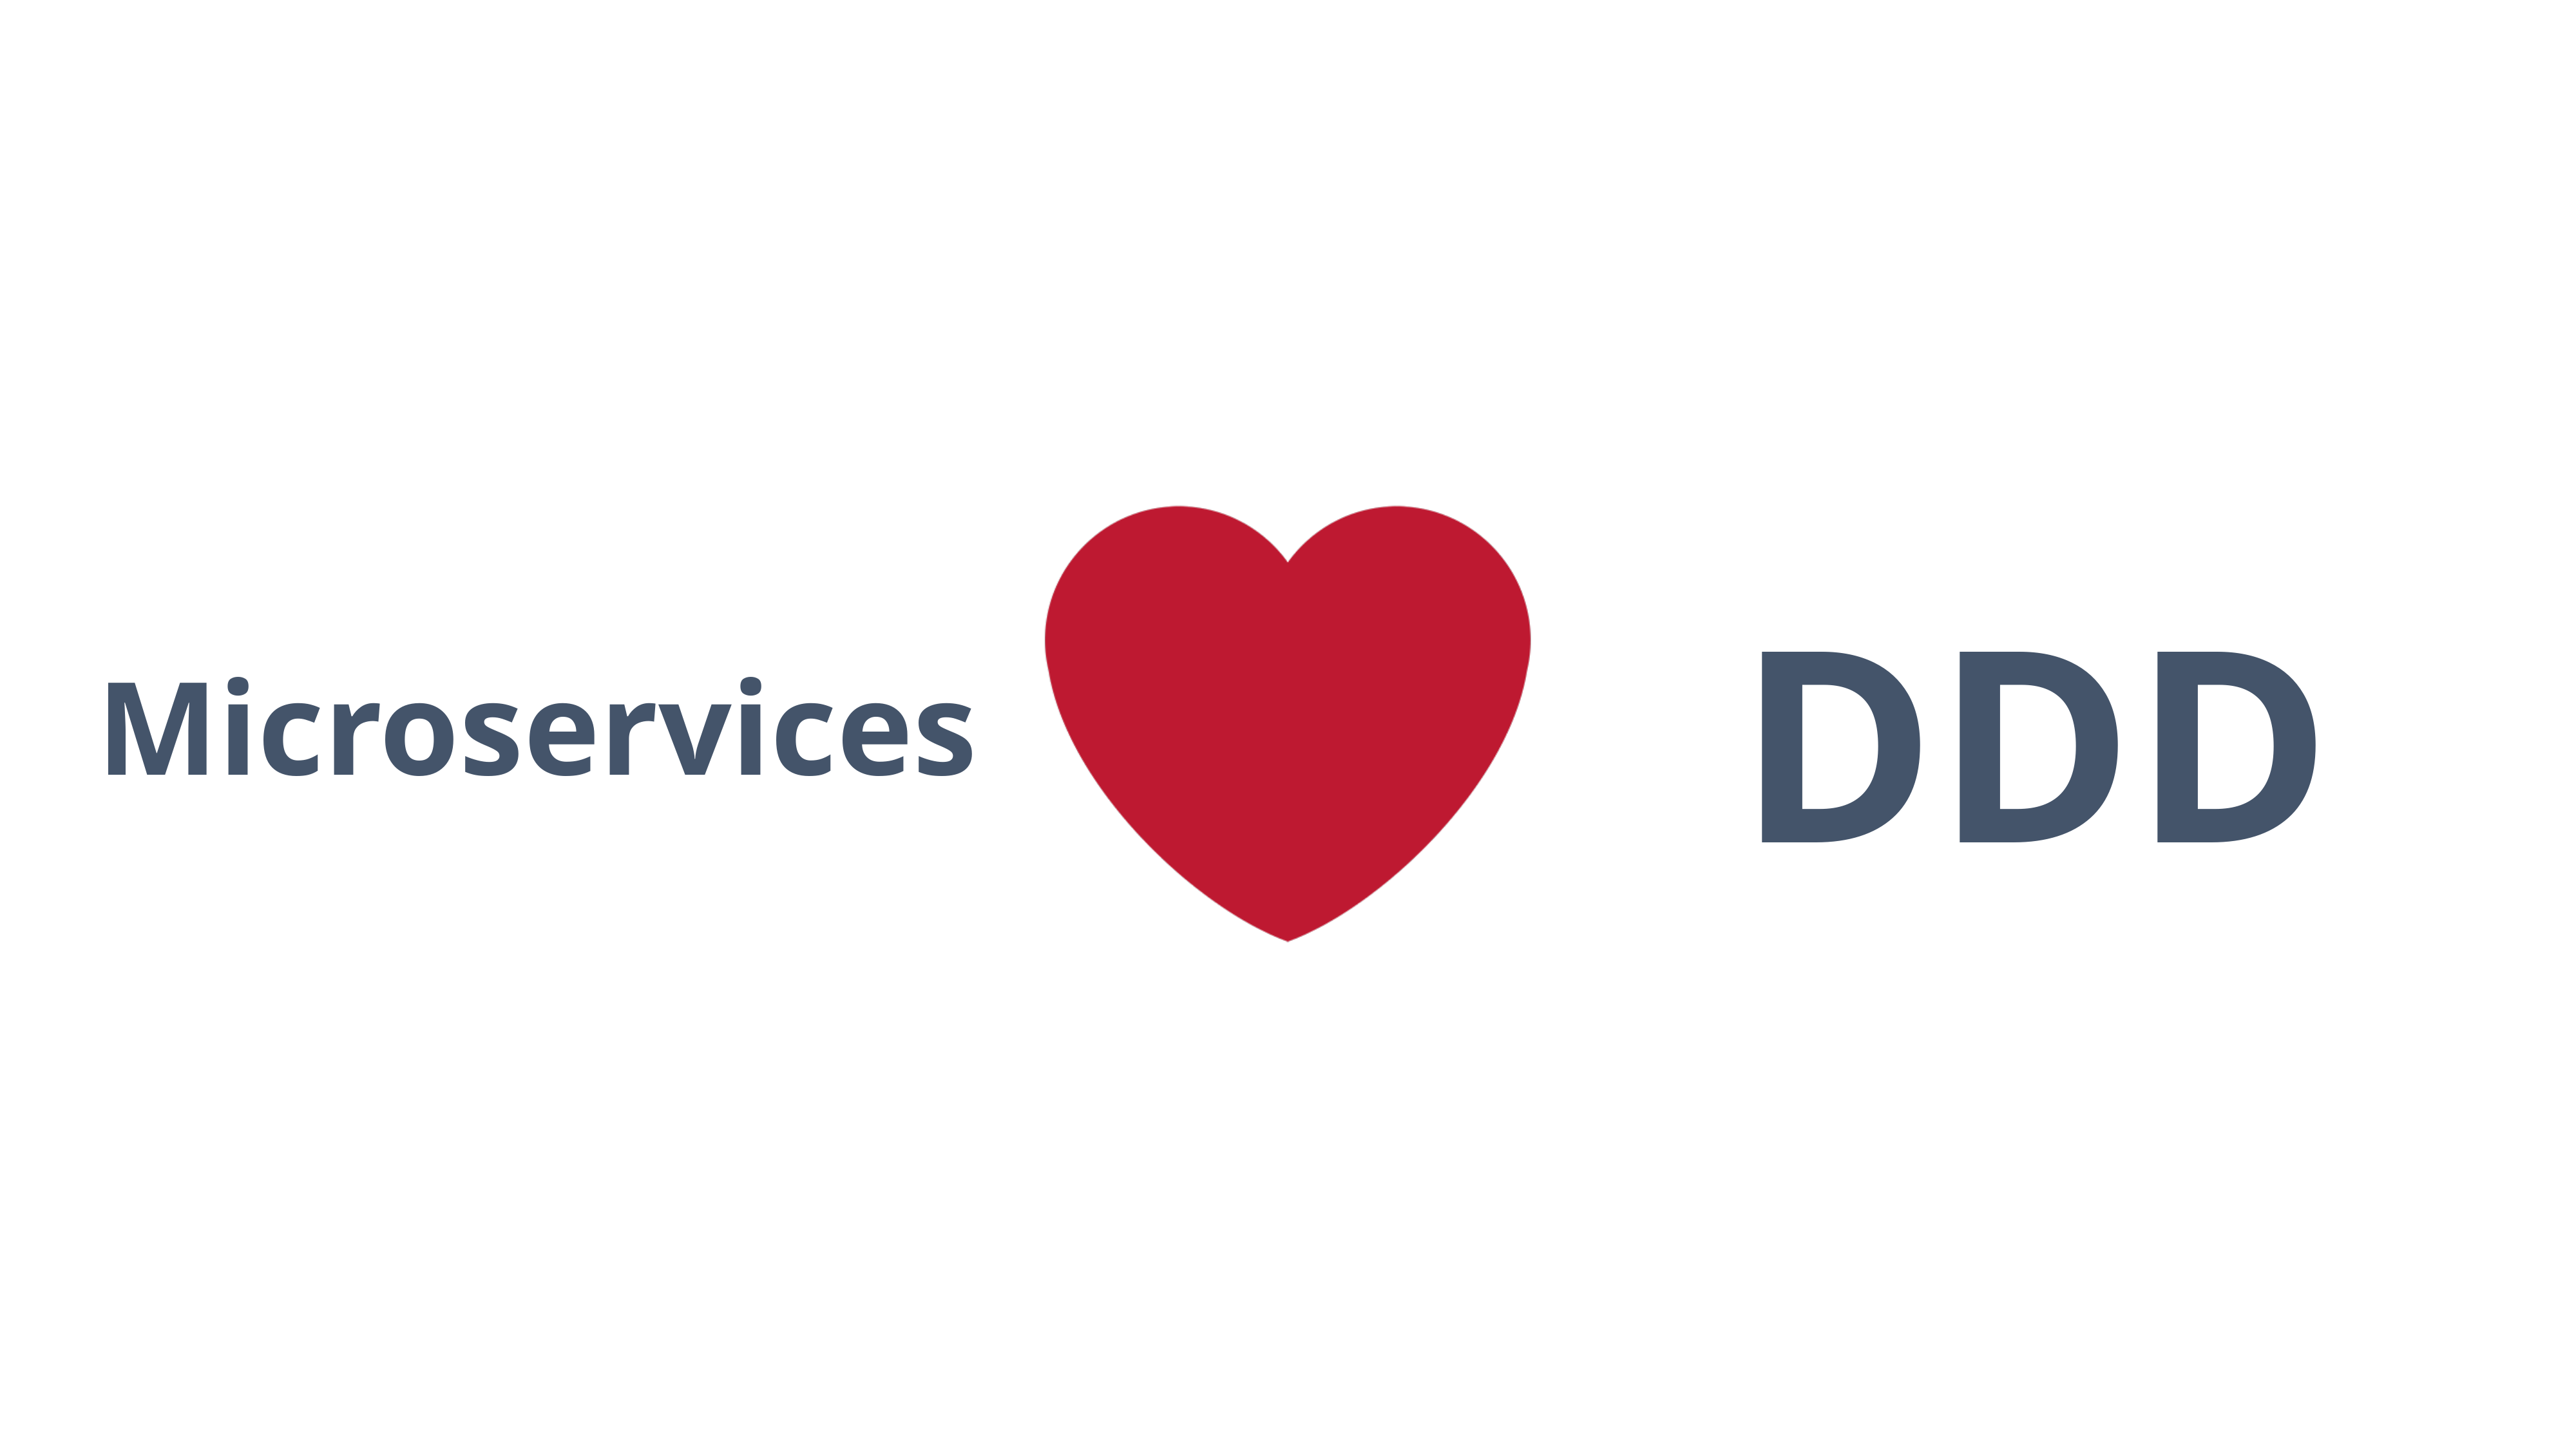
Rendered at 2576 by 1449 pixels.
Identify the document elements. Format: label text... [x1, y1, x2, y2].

picture [1030, 466, 1546, 983]
text_box Microservices [87, 641, 987, 806]
text_box DDD [1728, 571, 2342, 901]
